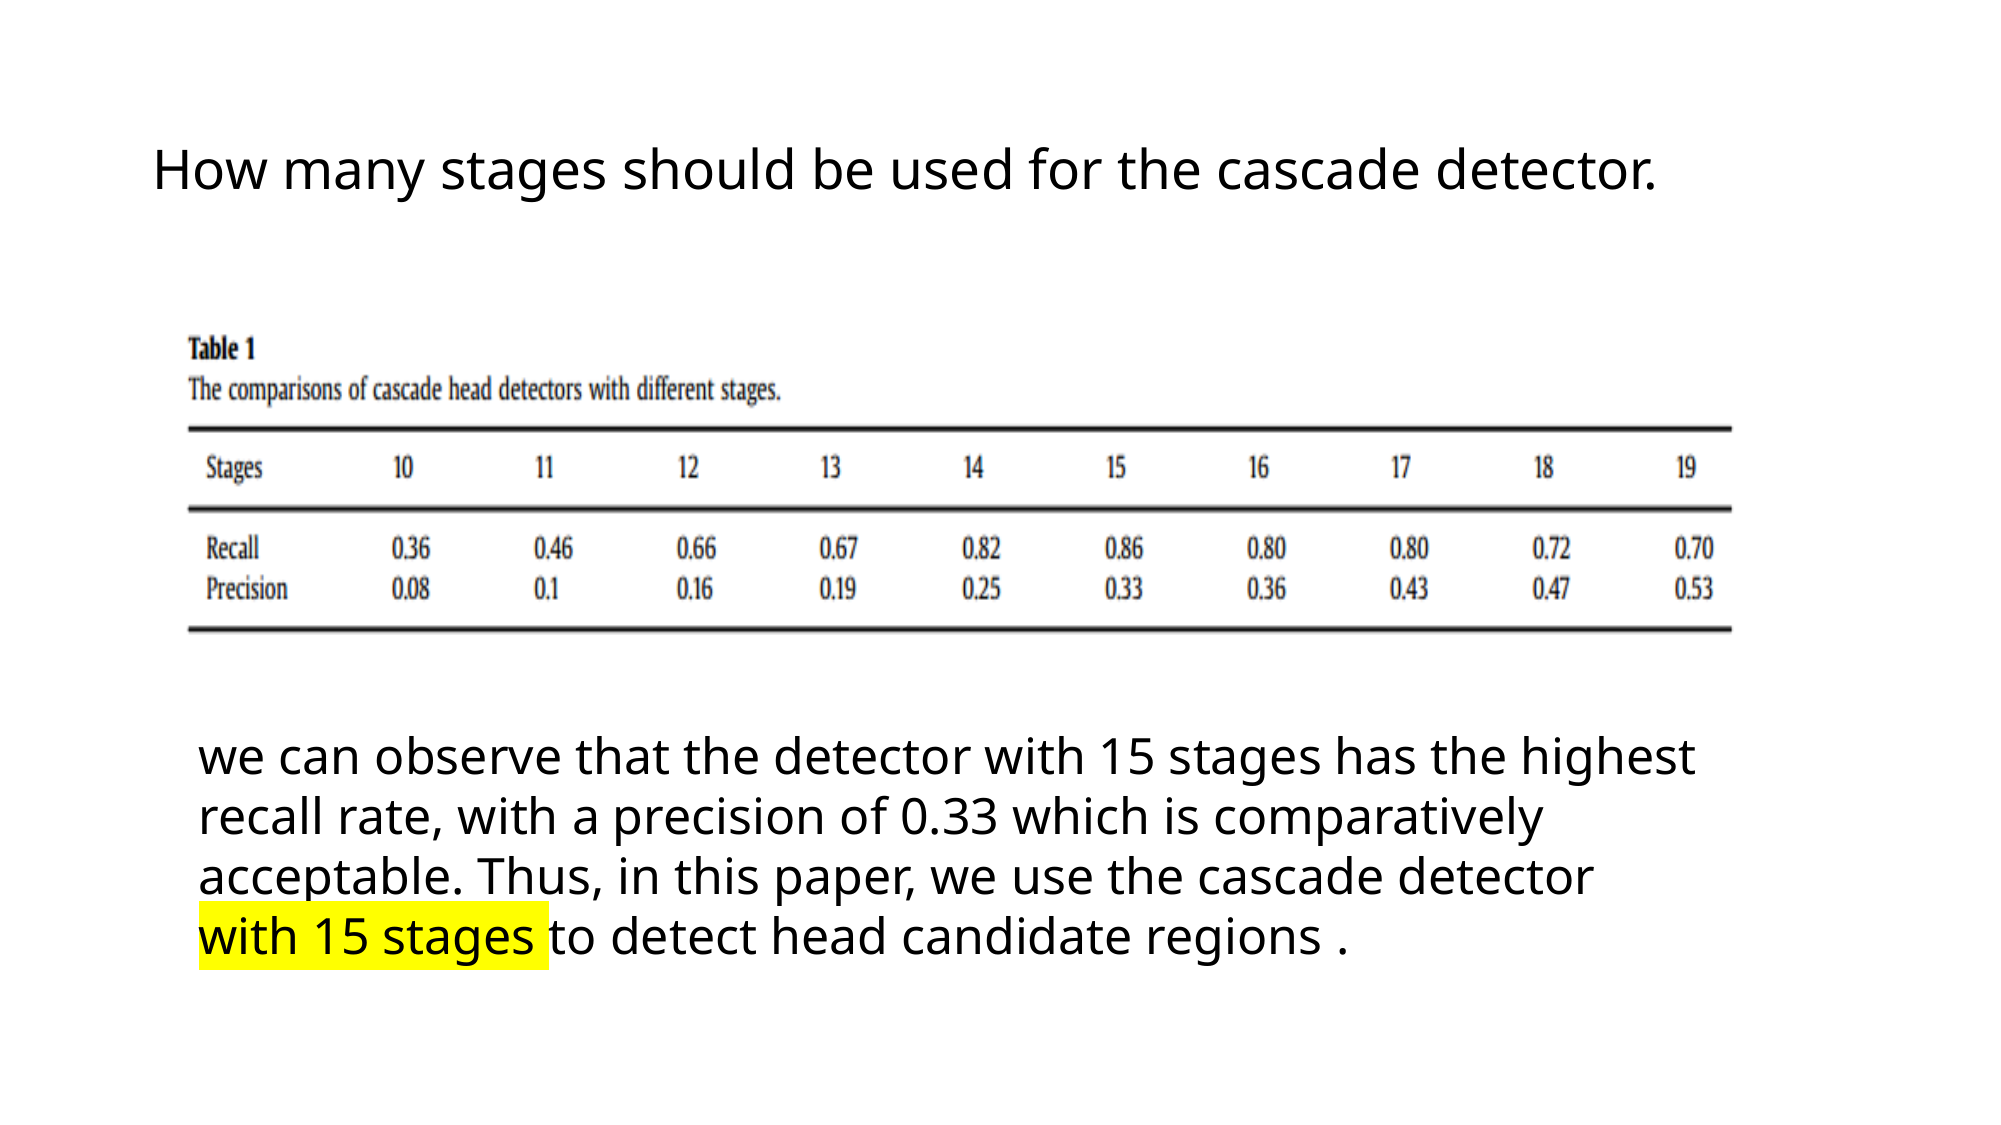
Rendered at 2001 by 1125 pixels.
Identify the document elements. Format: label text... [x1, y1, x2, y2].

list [167, 325, 1783, 670]
text_box we can observe that the detector with 15 stages has the highest recall rate, with a precision of 0.33 which is comparatively acceptable. Thus, in this paper, we use the cascade detector with 15 stages to detect head candidate regions . [183, 717, 1724, 1033]
title How many stages should be used for the cascade detector. [137, 59, 1863, 278]
